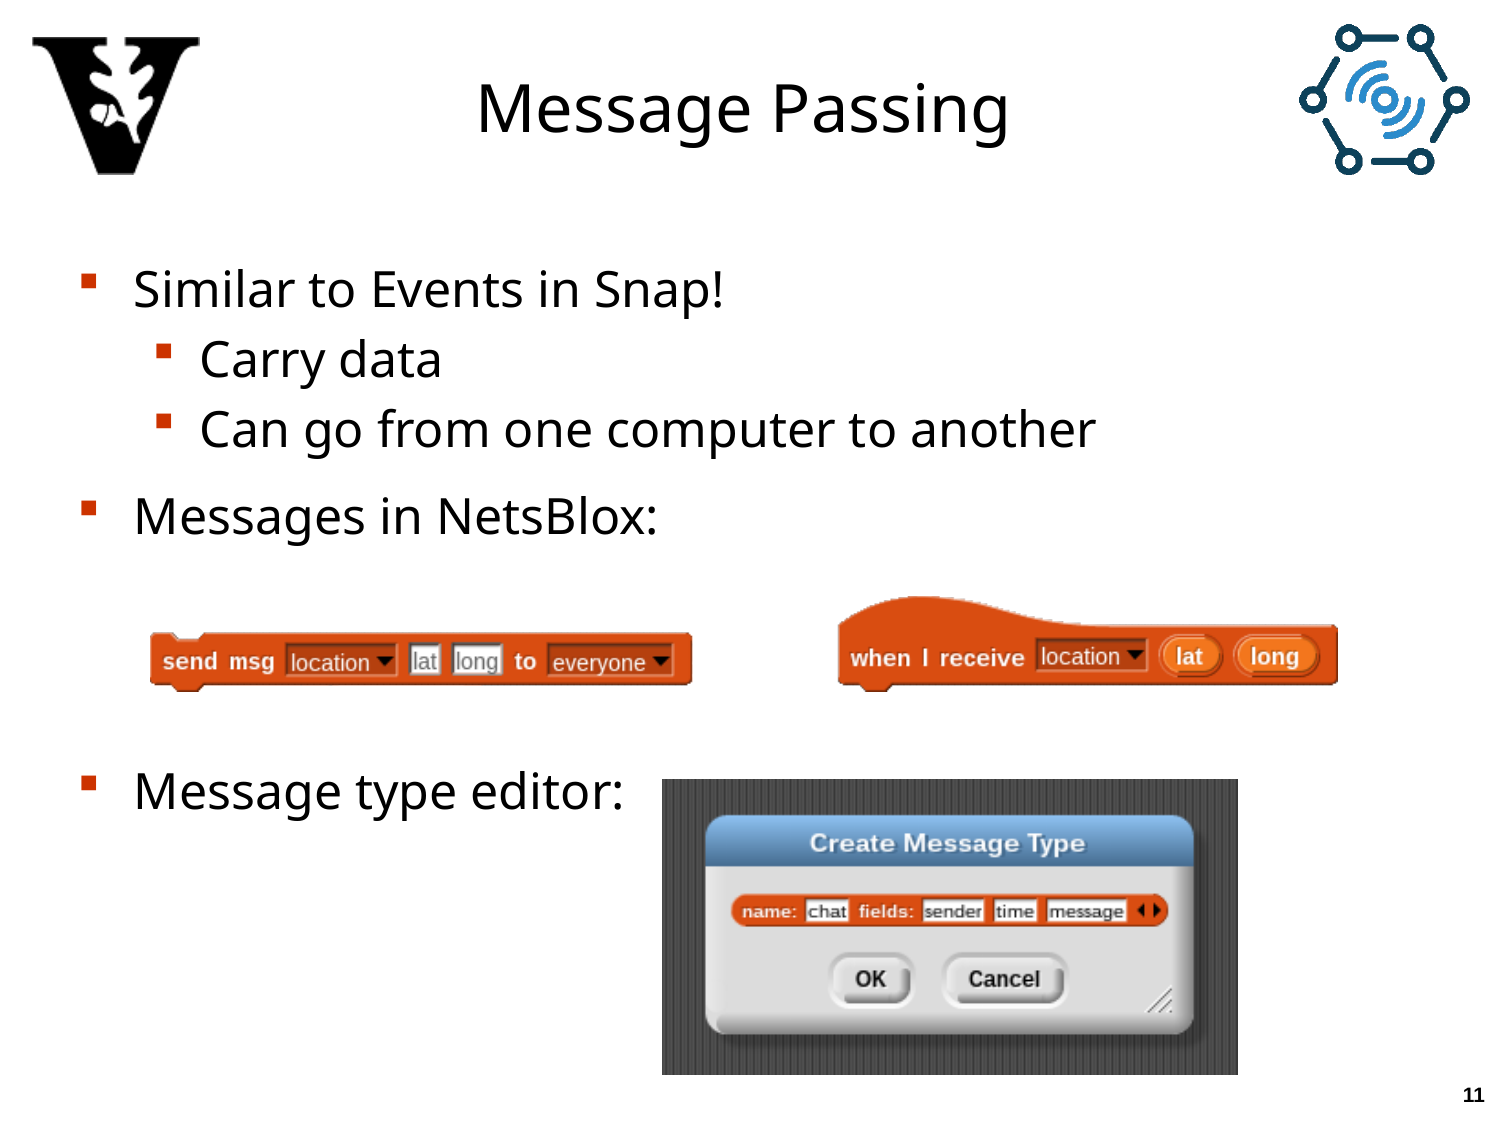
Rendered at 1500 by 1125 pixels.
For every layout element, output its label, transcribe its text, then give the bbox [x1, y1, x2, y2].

picture [1299, 24, 1470, 175]
text_box Similar to Events in Snap! Carry data Can go from one computer to another [62, 249, 1375, 350]
picture [662, 778, 1238, 1076]
text_box Messages in NetsBlox: [62, 477, 1375, 578]
picture [32, 37, 200, 175]
picture [149, 596, 1338, 692]
title Message Passing [237, 37, 1250, 175]
text_box Message type editor: [62, 752, 1375, 853]
slide_number 11 [1374, 1062, 1500, 1125]
